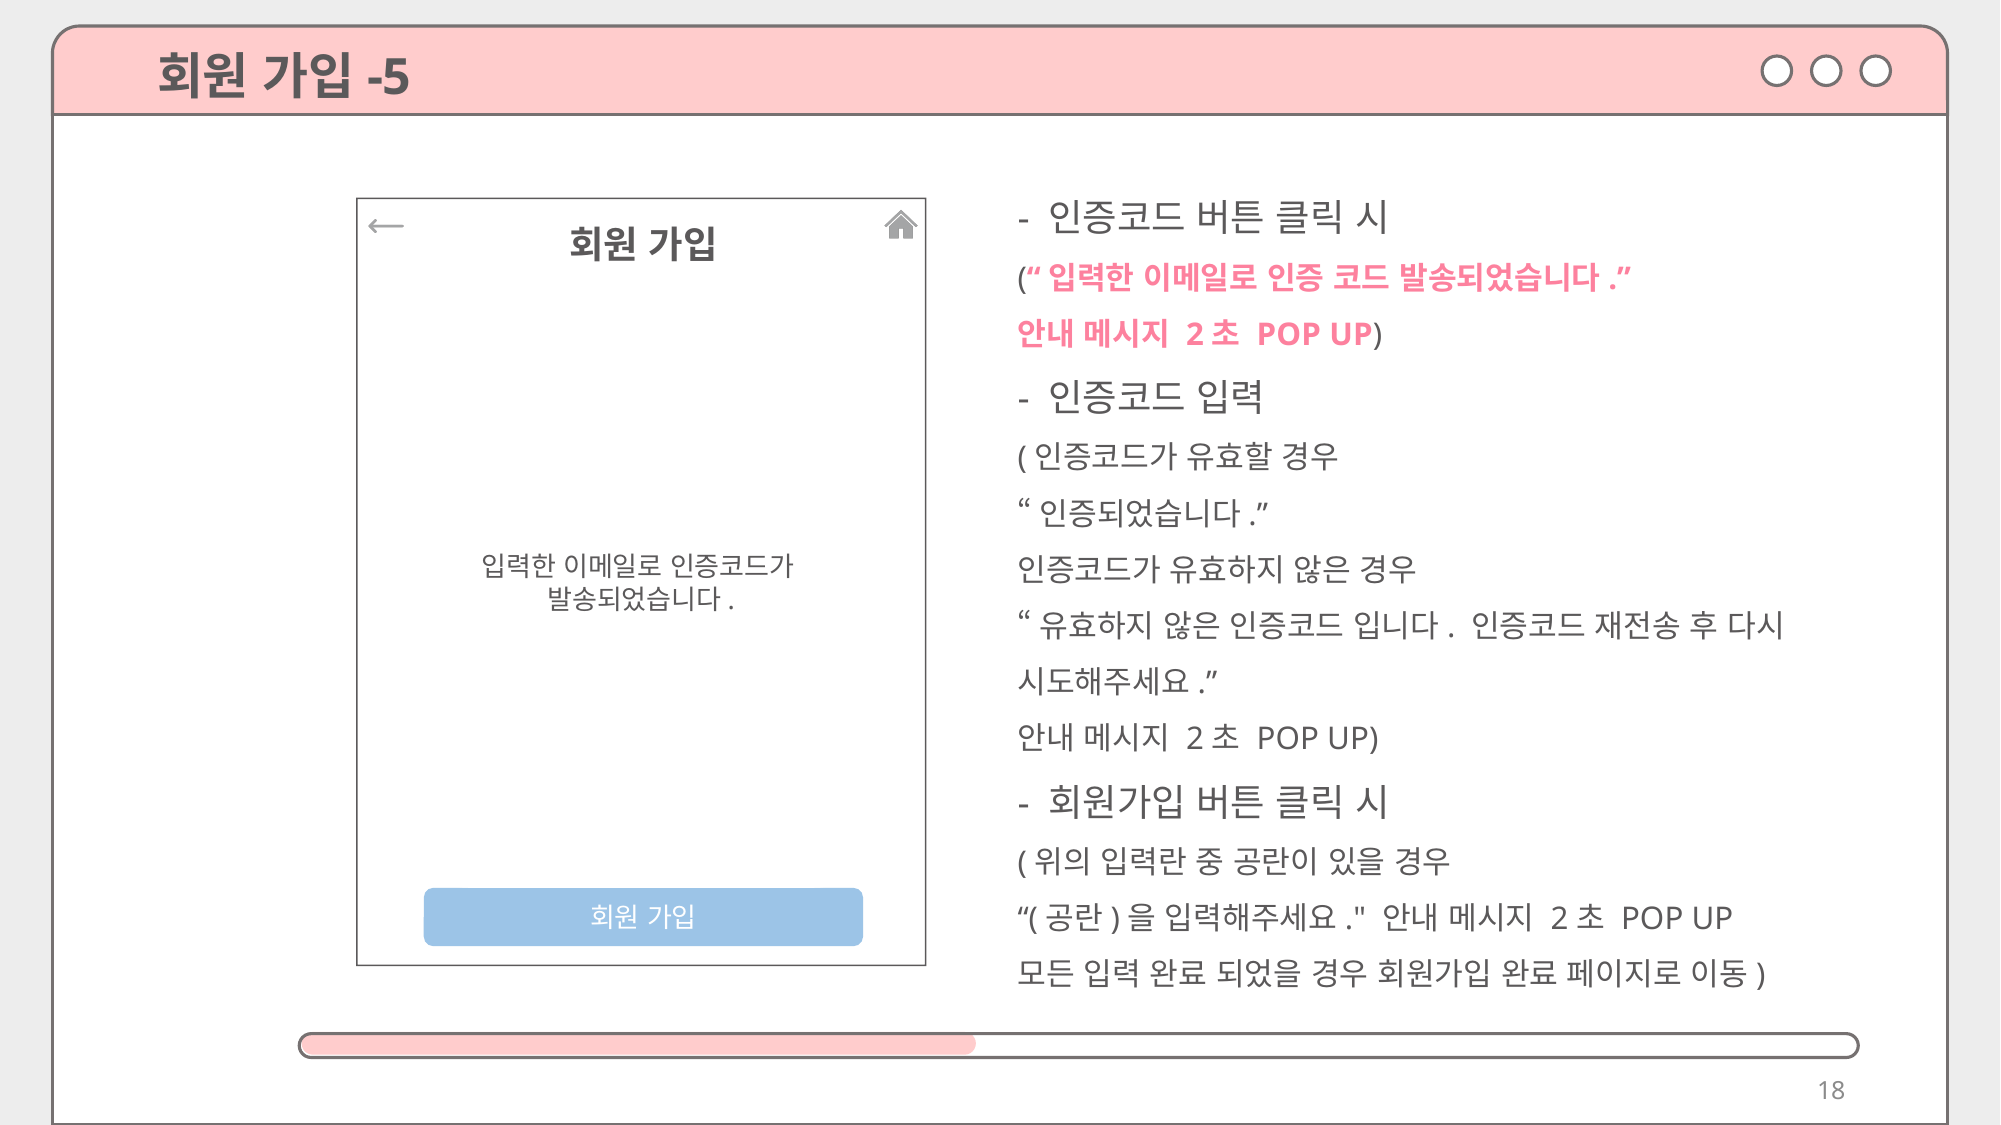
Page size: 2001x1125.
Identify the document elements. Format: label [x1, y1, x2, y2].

picture [882, 205, 920, 243]
picture [367, 207, 405, 245]
text_box [52, 26, 1948, 1125]
